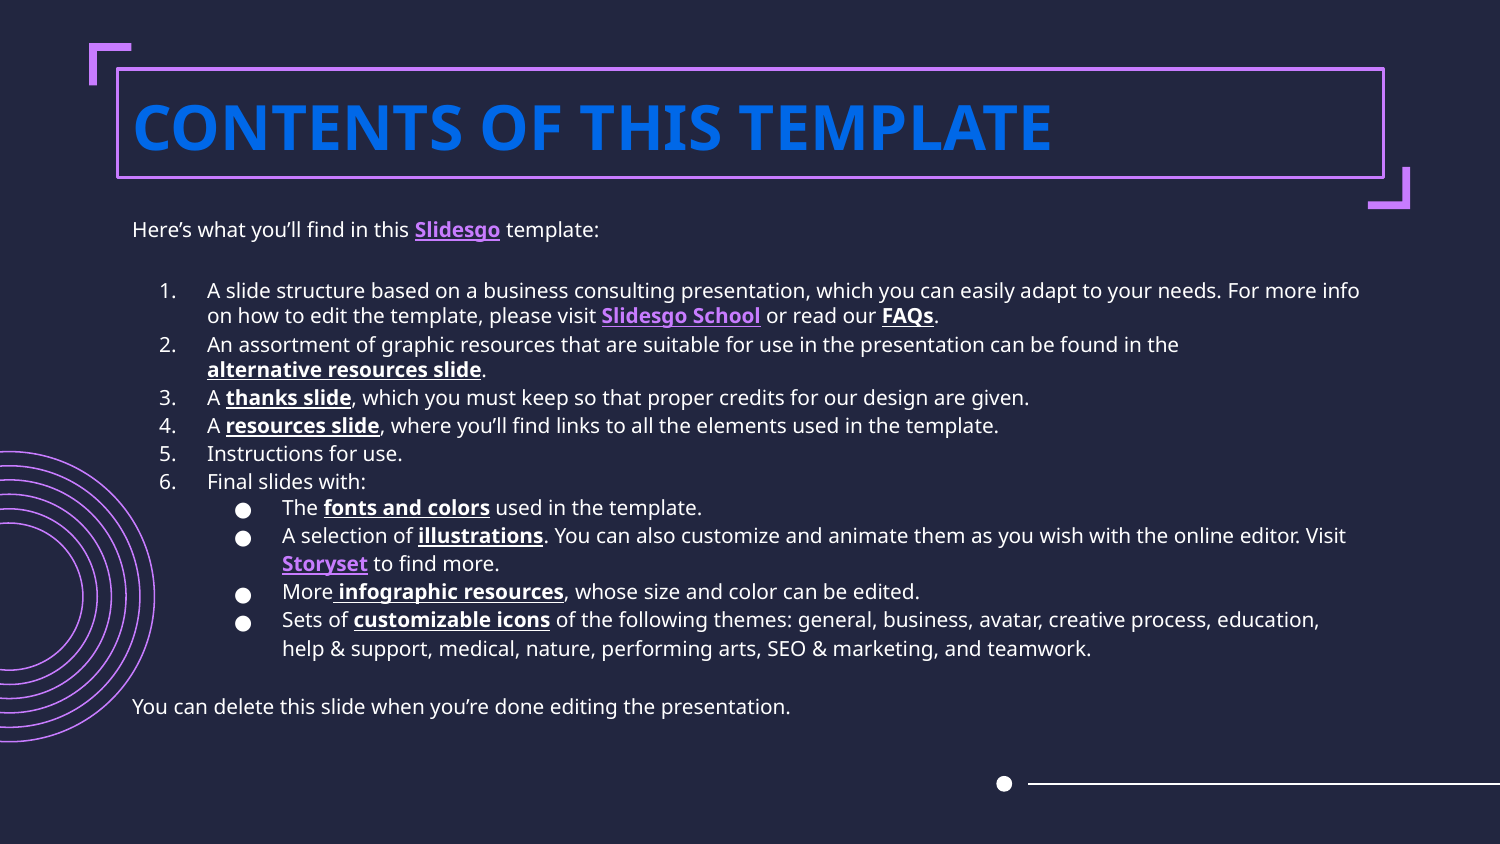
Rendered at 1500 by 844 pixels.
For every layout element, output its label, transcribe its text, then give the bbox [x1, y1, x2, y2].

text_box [88, 42, 1411, 210]
list Here’s what you’ll find in this Slidesgo template: A slide structure based on a business consulting presentation, which you can easily adapt to your needs. For more info on how to edit the template, please visit Slidesgo School or read our FAQs. An assortment of graphic resources that are suitable for use in the presentation can be found in the alternative resources slide. A thanks slide, which you must keep so that proper credits for our design are given. A resources slide, where you’ll find links to all the elements used in the template. Instructions for use. Final slides with: The fonts and colors used in the template. A selection of illustrations. You can also customize and animate them as you wish with the online editor. Visit Storyset to find more. More infographic resources, whose size and color can be edited. Sets of customizable icons of the following themes: general, business, avatar, creative process, education, help & support, medical, nature, performing arts, SEO & marketing, and teamwork. You can delete this slide when you’re done editing the presentation. [116, 218, 1383, 750]
